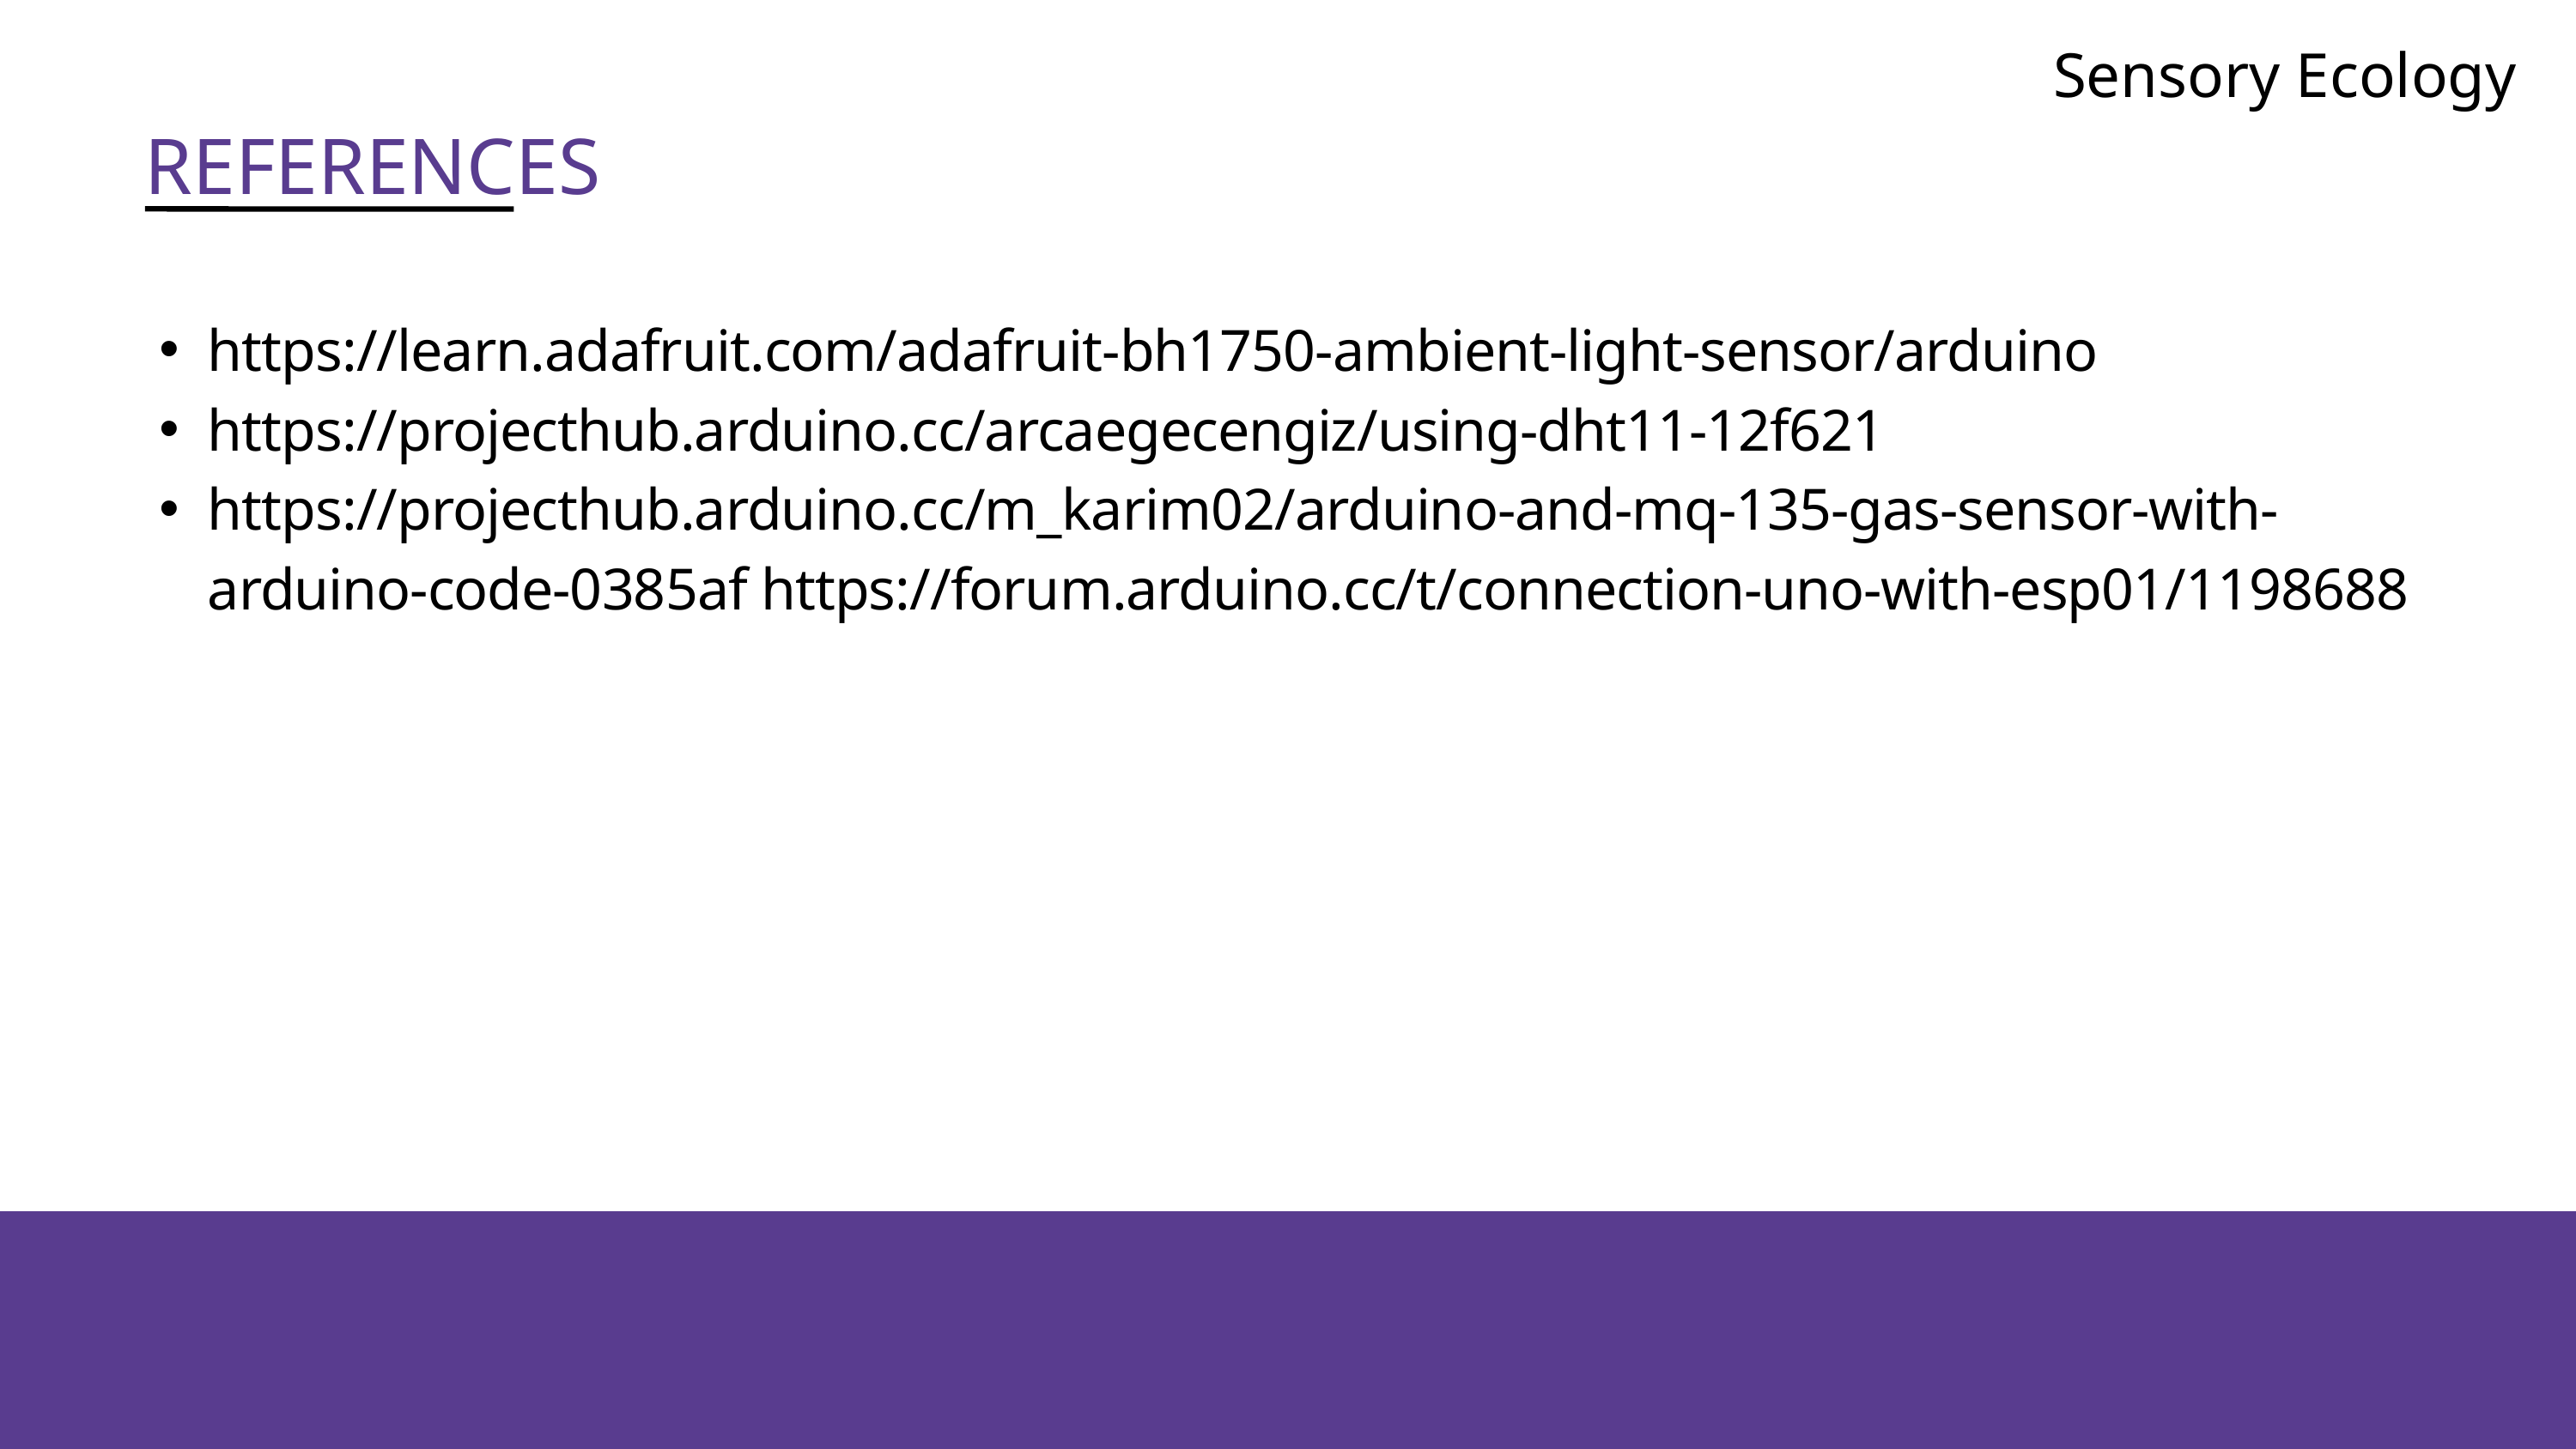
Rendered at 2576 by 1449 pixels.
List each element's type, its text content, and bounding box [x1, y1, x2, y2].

text_box https://learn.adafruit.com/adafruit-bh1750-ambient-light-sensor/arduino https://projecthub.arduino.cc/arcaegecengiz/using-dht11-12f621 https://projecthub.arduino.cc/m_karim02/arduino-and-mq-135-gas-sensor-with-arduino-code-0385af https://forum.arduino.cc/t/connection-uno-with-esp01/1198688 [111, 302, 2432, 622]
text_box Sensory Ecology [2043, 24, 2527, 110]
text_box REFERENCES [144, 102, 843, 210]
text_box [0, 1210, 2576, 1449]
